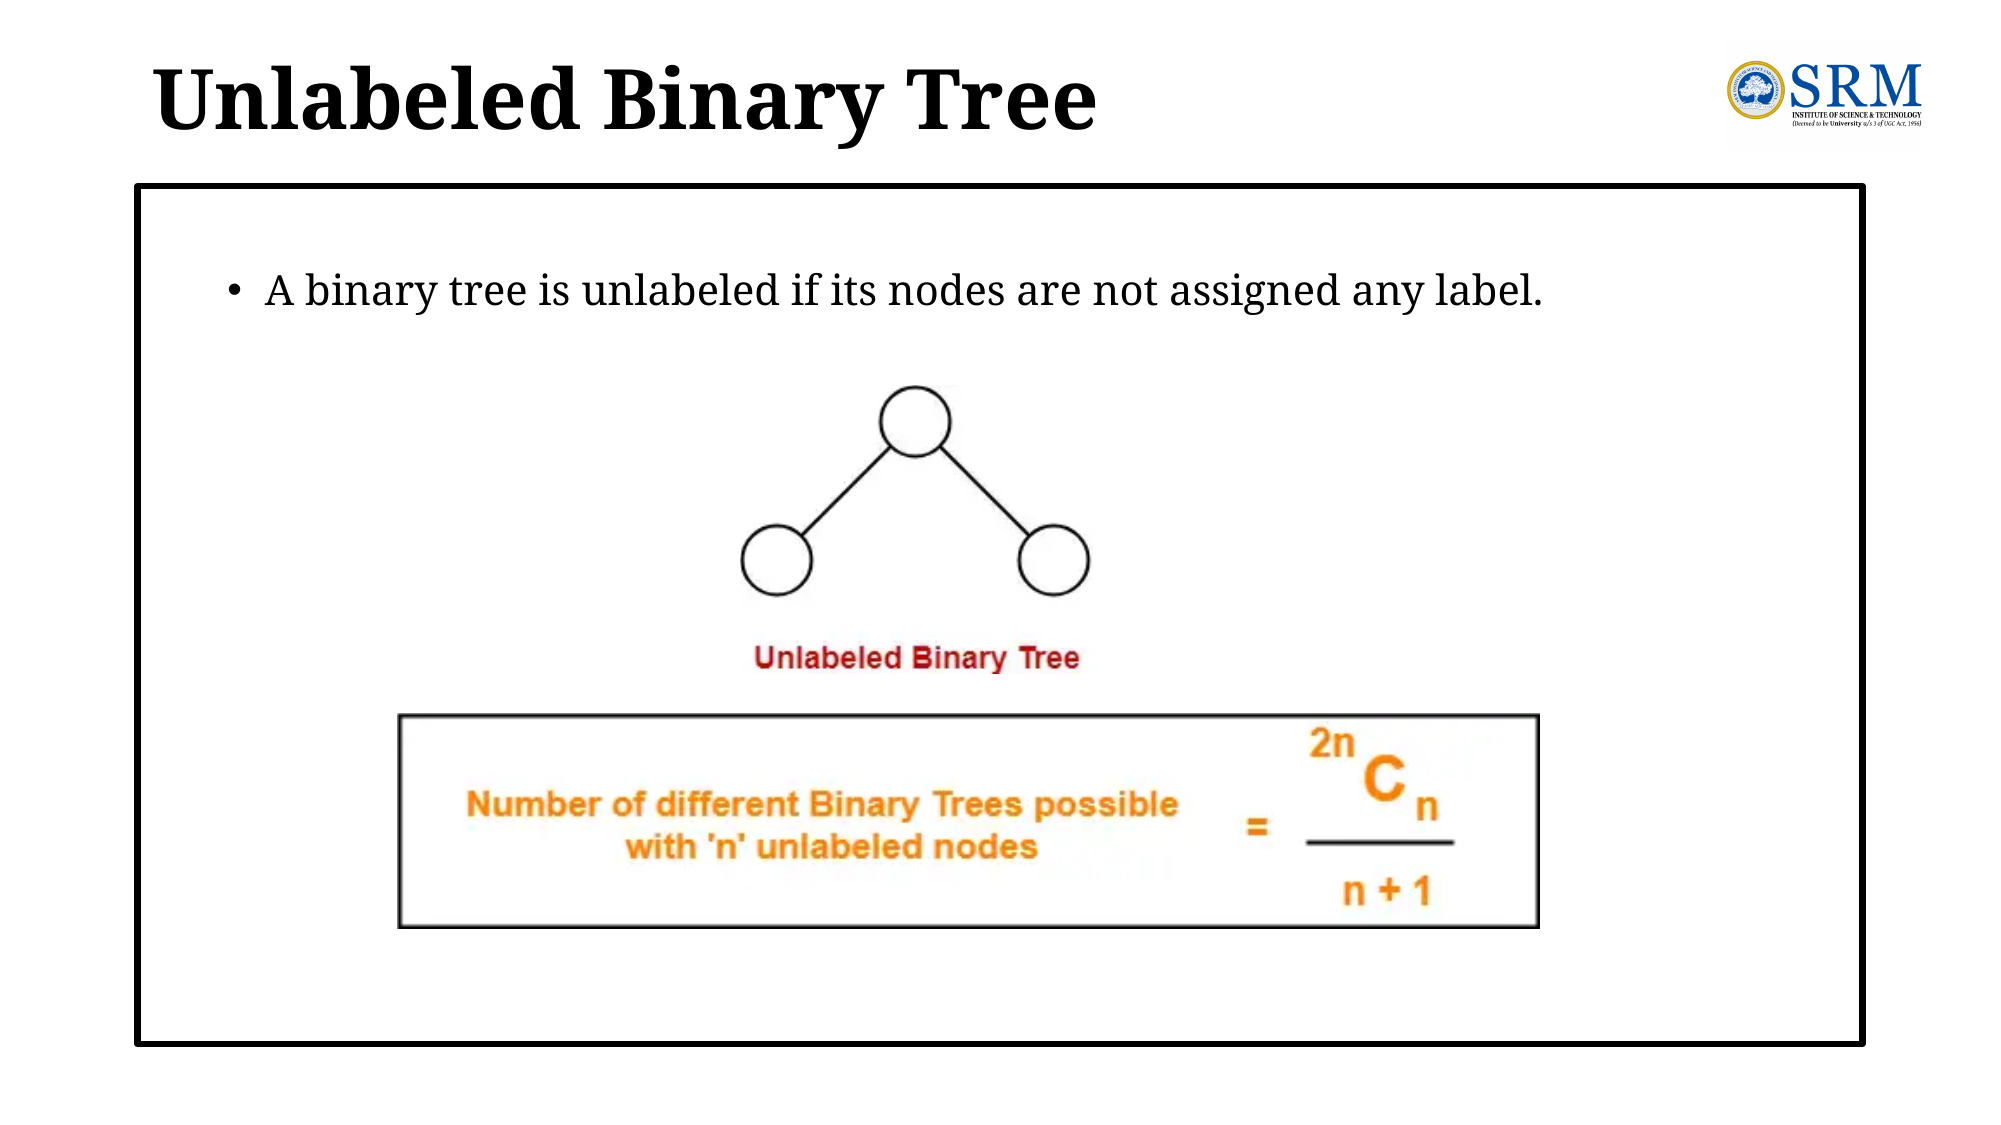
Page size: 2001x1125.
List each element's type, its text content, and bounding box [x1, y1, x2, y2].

title Unlabeled Binary Tree [137, 50, 1863, 156]
list A binary tree is unlabeled if its nodes are not assigned any label. [137, 186, 1863, 1045]
picture [739, 385, 1107, 675]
picture [397, 713, 1541, 929]
picture [1723, 37, 1926, 151]
